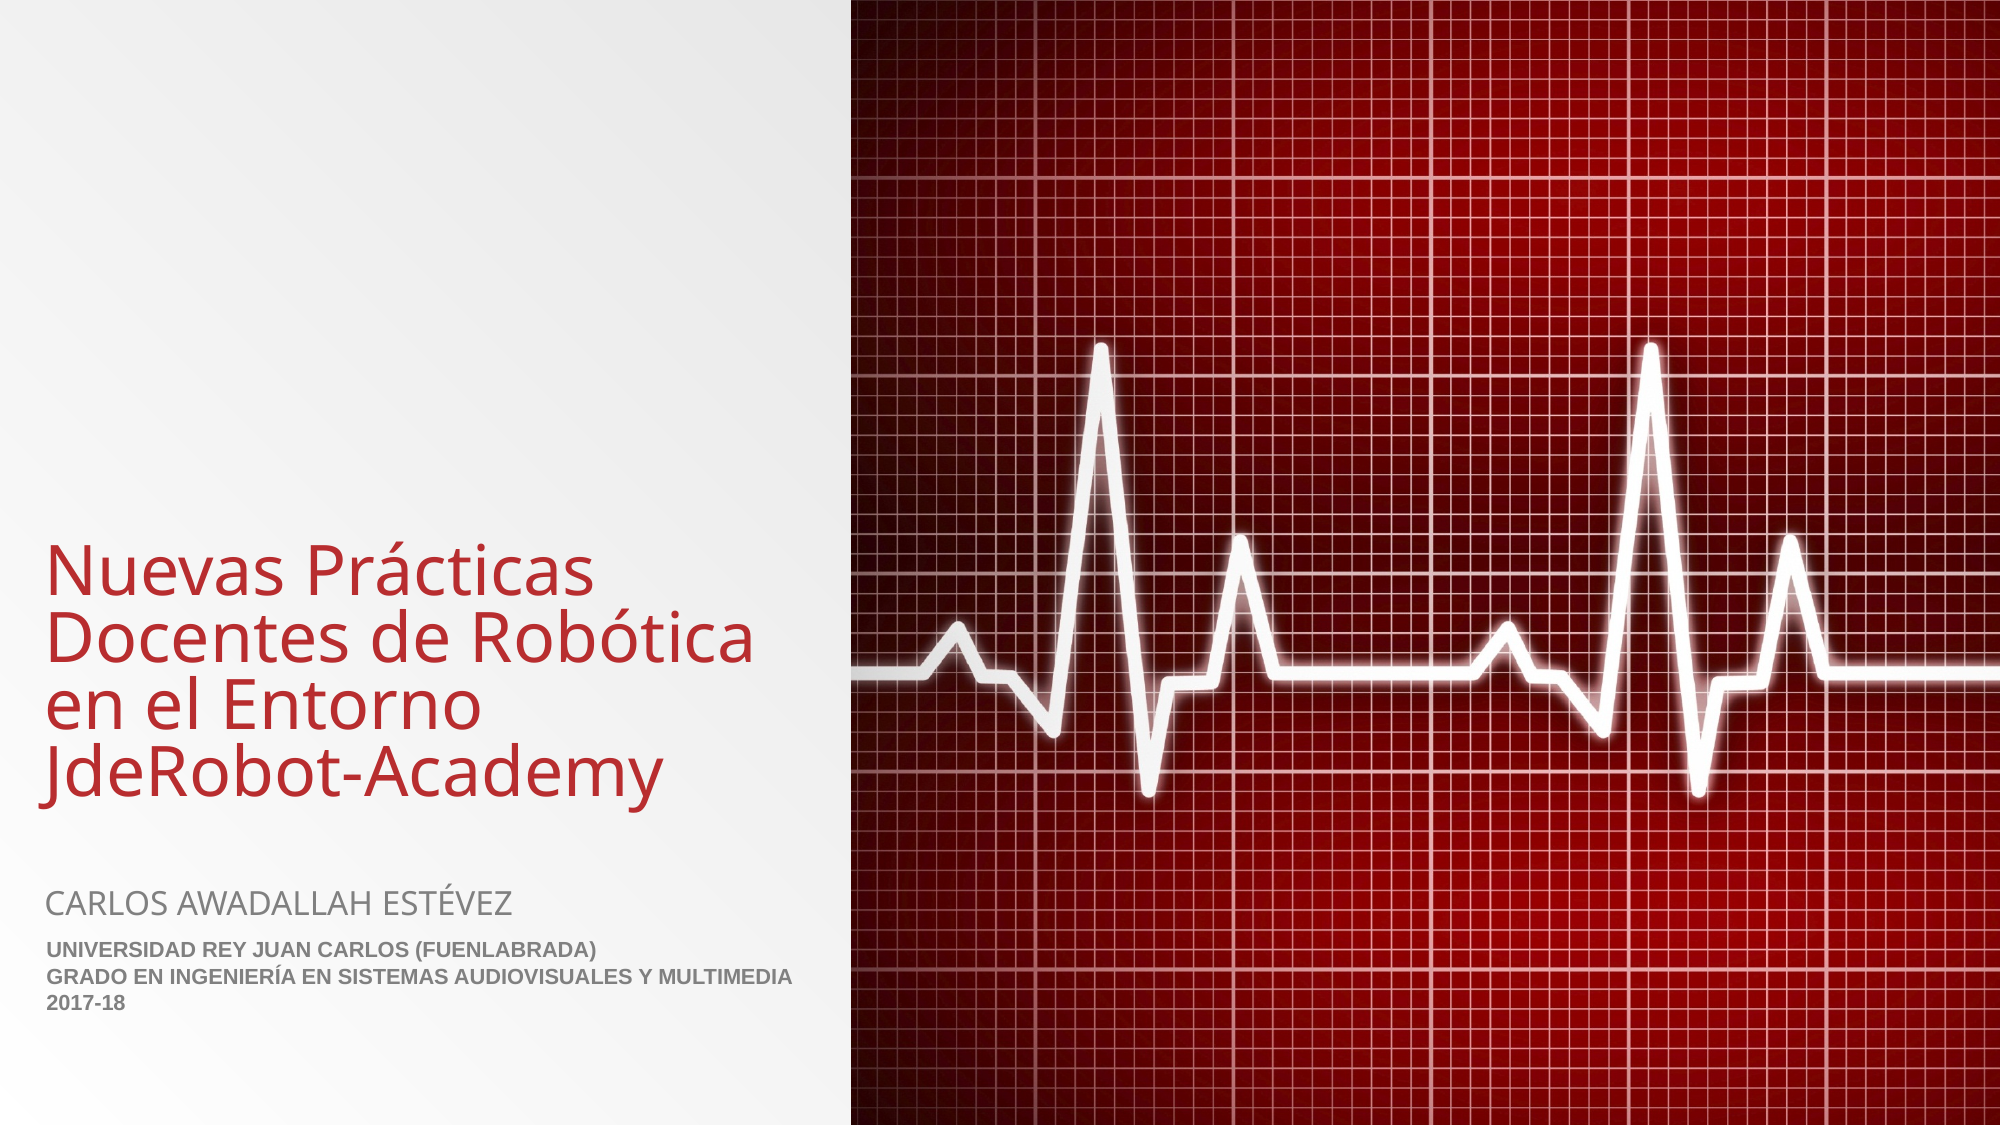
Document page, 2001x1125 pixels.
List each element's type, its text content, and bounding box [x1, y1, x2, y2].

title Nuevas Prácticas Docentes de Robótica en el Entorno JdeRobot-Academy [29, 487, 823, 817]
subtitle Carlos AWADALLAH ESTÉVEZ [29, 834, 545, 915]
text_box Universidad rey juan carlos (fuenlabrada) Grado en Ingeniería en sistemas Audiovisuales y Multimedia 2017-18 [31, 928, 823, 1059]
picture [851, 0, 2000, 1125]
